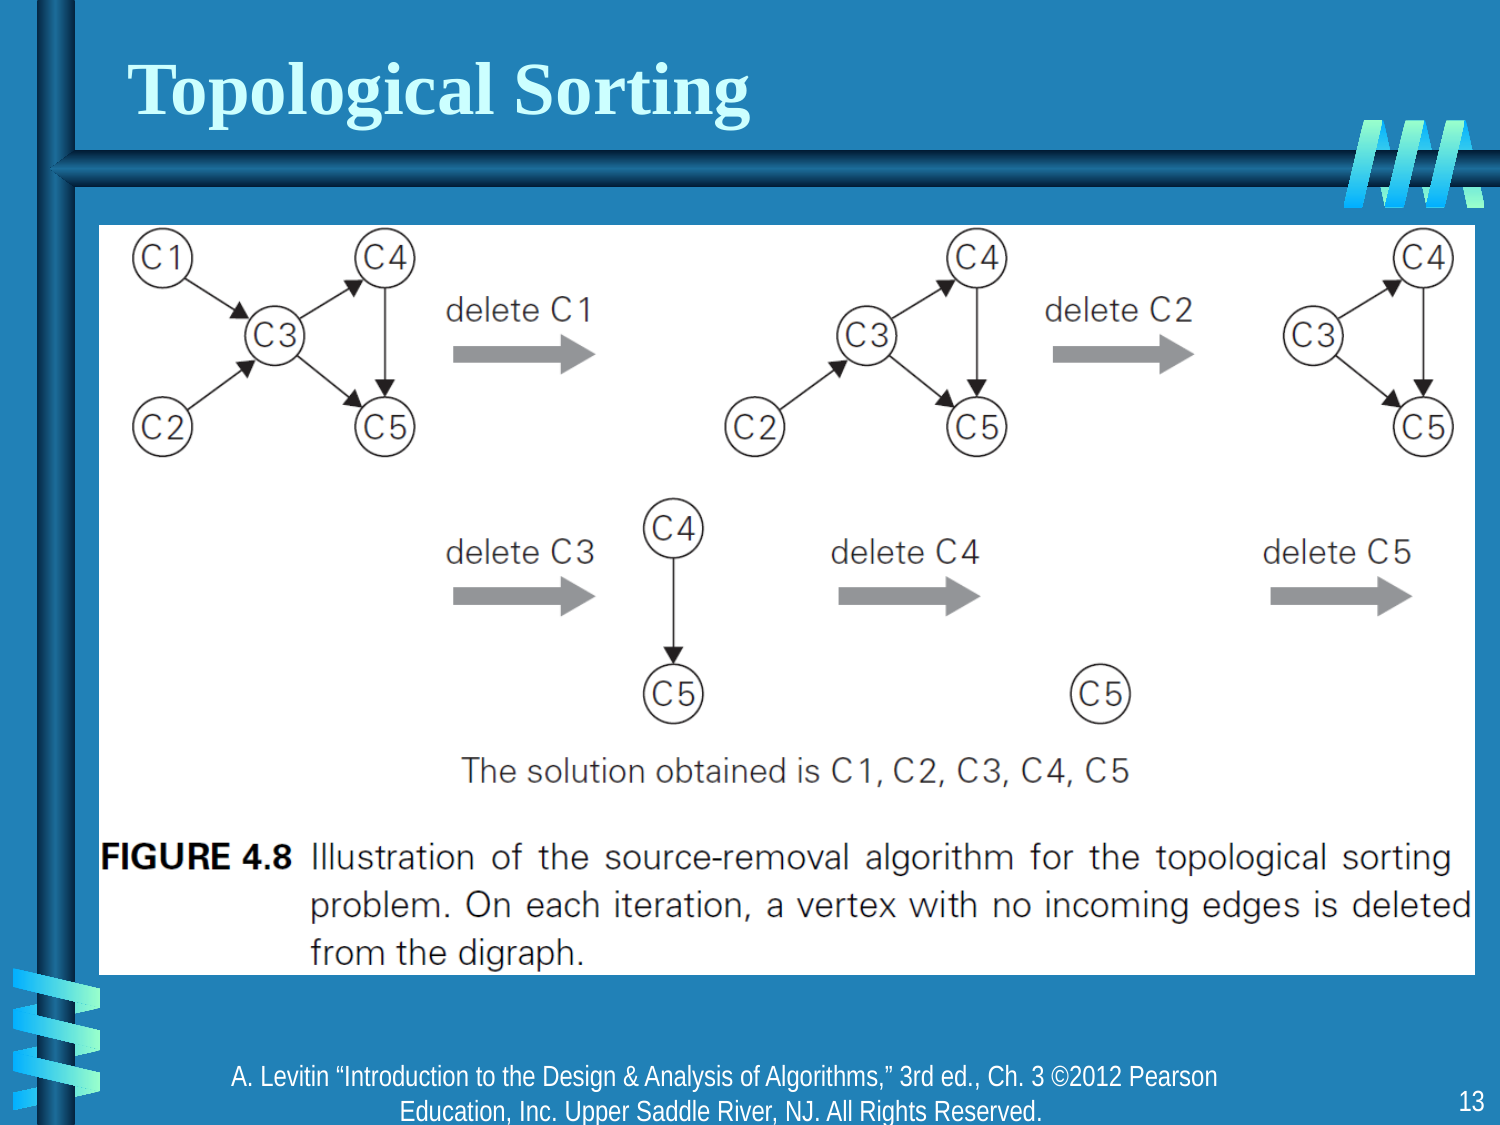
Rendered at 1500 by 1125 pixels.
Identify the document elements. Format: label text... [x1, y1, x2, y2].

title Topological Sorting [112, 24, 1358, 138]
footer A. Levitin “Introduction to the Design & Analysis of Algorithms,” 3rd ed., Ch. 3 ©2012 Pearson Education, Inc. Upper Saddle River, NJ. All Rights Reserved. [200, 1050, 1250, 1100]
slide_number 13 [1187, 1074, 1500, 1125]
picture [99, 225, 1475, 975]
